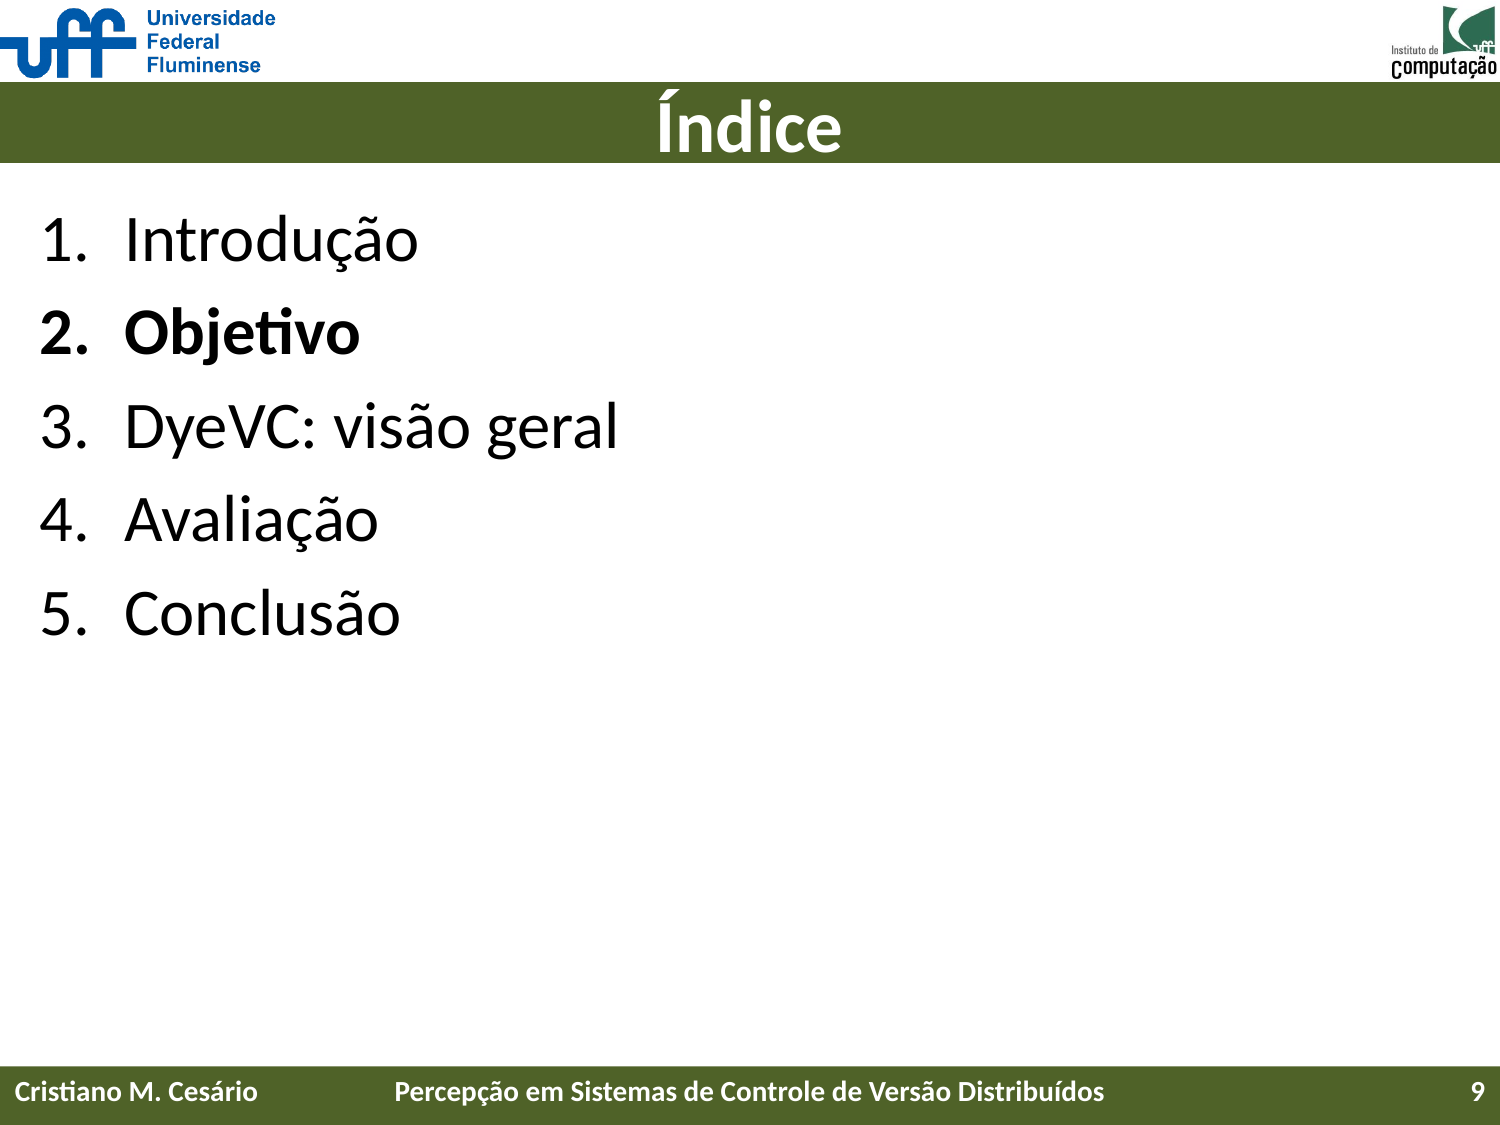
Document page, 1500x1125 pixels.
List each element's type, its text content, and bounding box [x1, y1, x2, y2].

slide_number 9 [1149, 1065, 1500, 1125]
picture [0, 0, 325, 82]
slide_number Cristiano M. Cesário [0, 1065, 350, 1125]
footer Percepção em Sistemas de Controle de Versão Distribuídos [362, 1065, 1138, 1125]
title Índice [0, 82, 1500, 163]
list Introdução Objetivo DyeVC: visão geral Avaliação Conclusão [24, 187, 1475, 1050]
